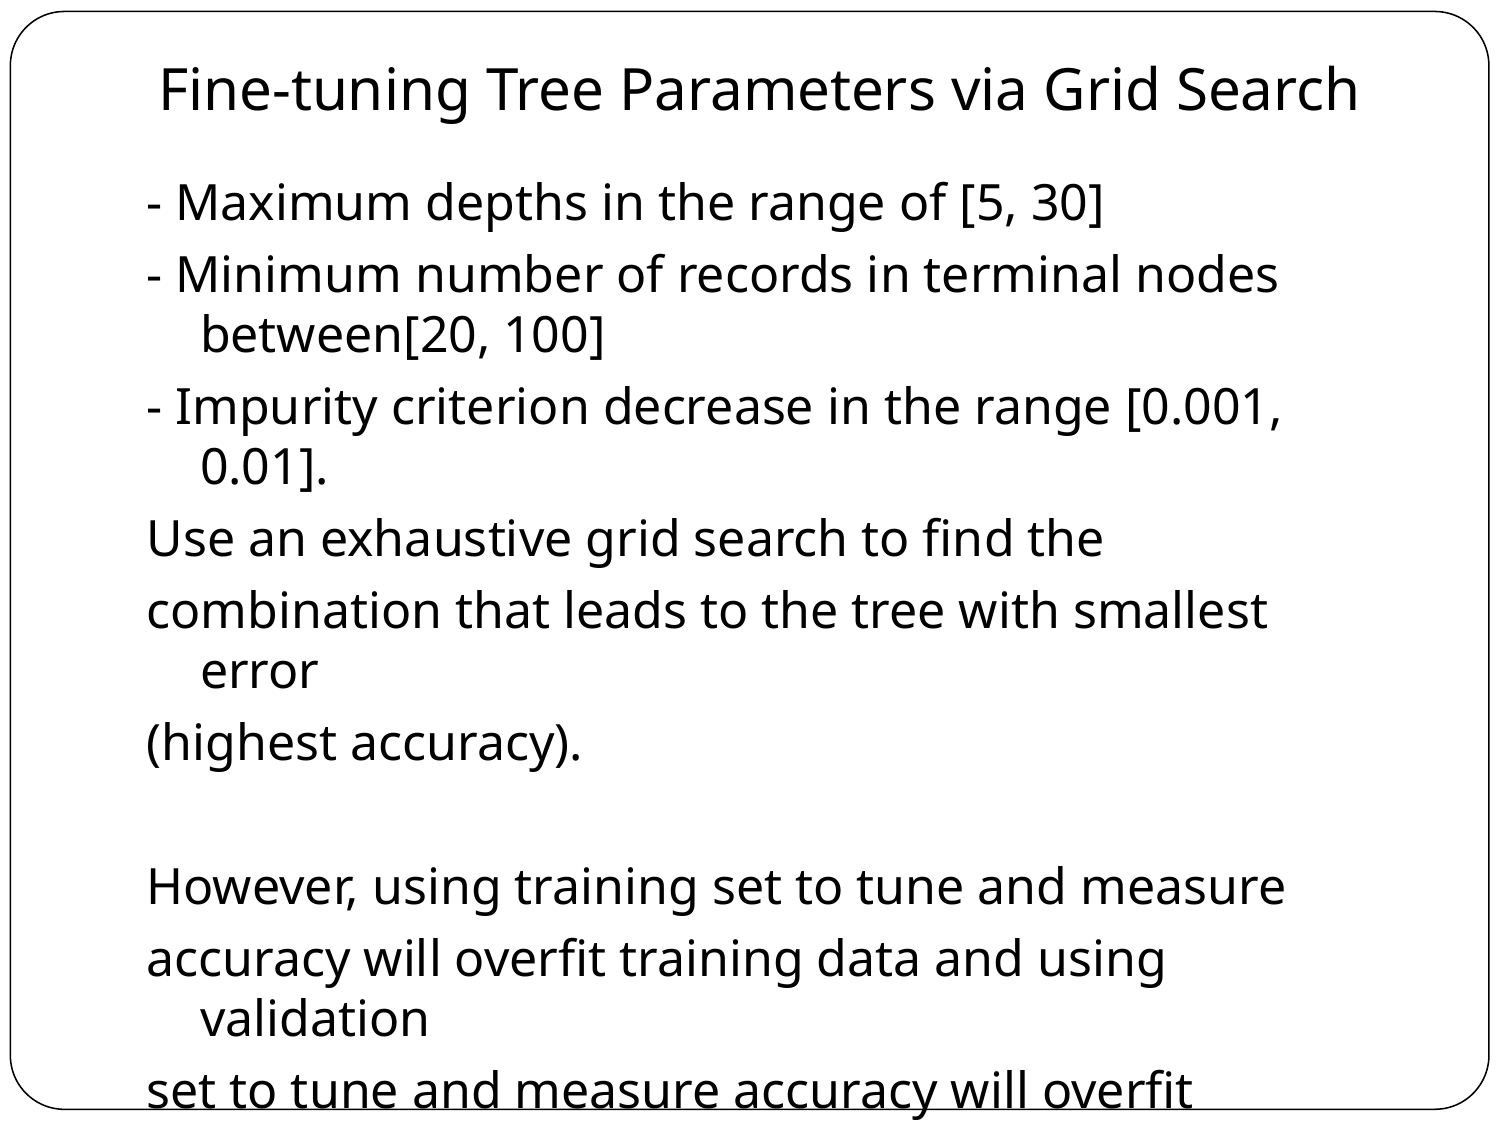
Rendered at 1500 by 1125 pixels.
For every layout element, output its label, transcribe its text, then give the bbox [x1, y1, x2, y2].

title Fine-tuning Tree Parameters via Grid Search [122, 0, 1398, 137]
list - Maximum depths in the range of [5, 30] - Minimum number of records in terminal nodes between[20, 100] - Impurity criterion decrease in the range [0.001, 0.01]. Use an exhaustive grid search to find the combination that leads to the tree with smallest error (highest accuracy). However, using training set to tune and measure accuracy will overfit training data and using validation set to tune and measure accuracy will overfit validation data. [110, 163, 1401, 862]
